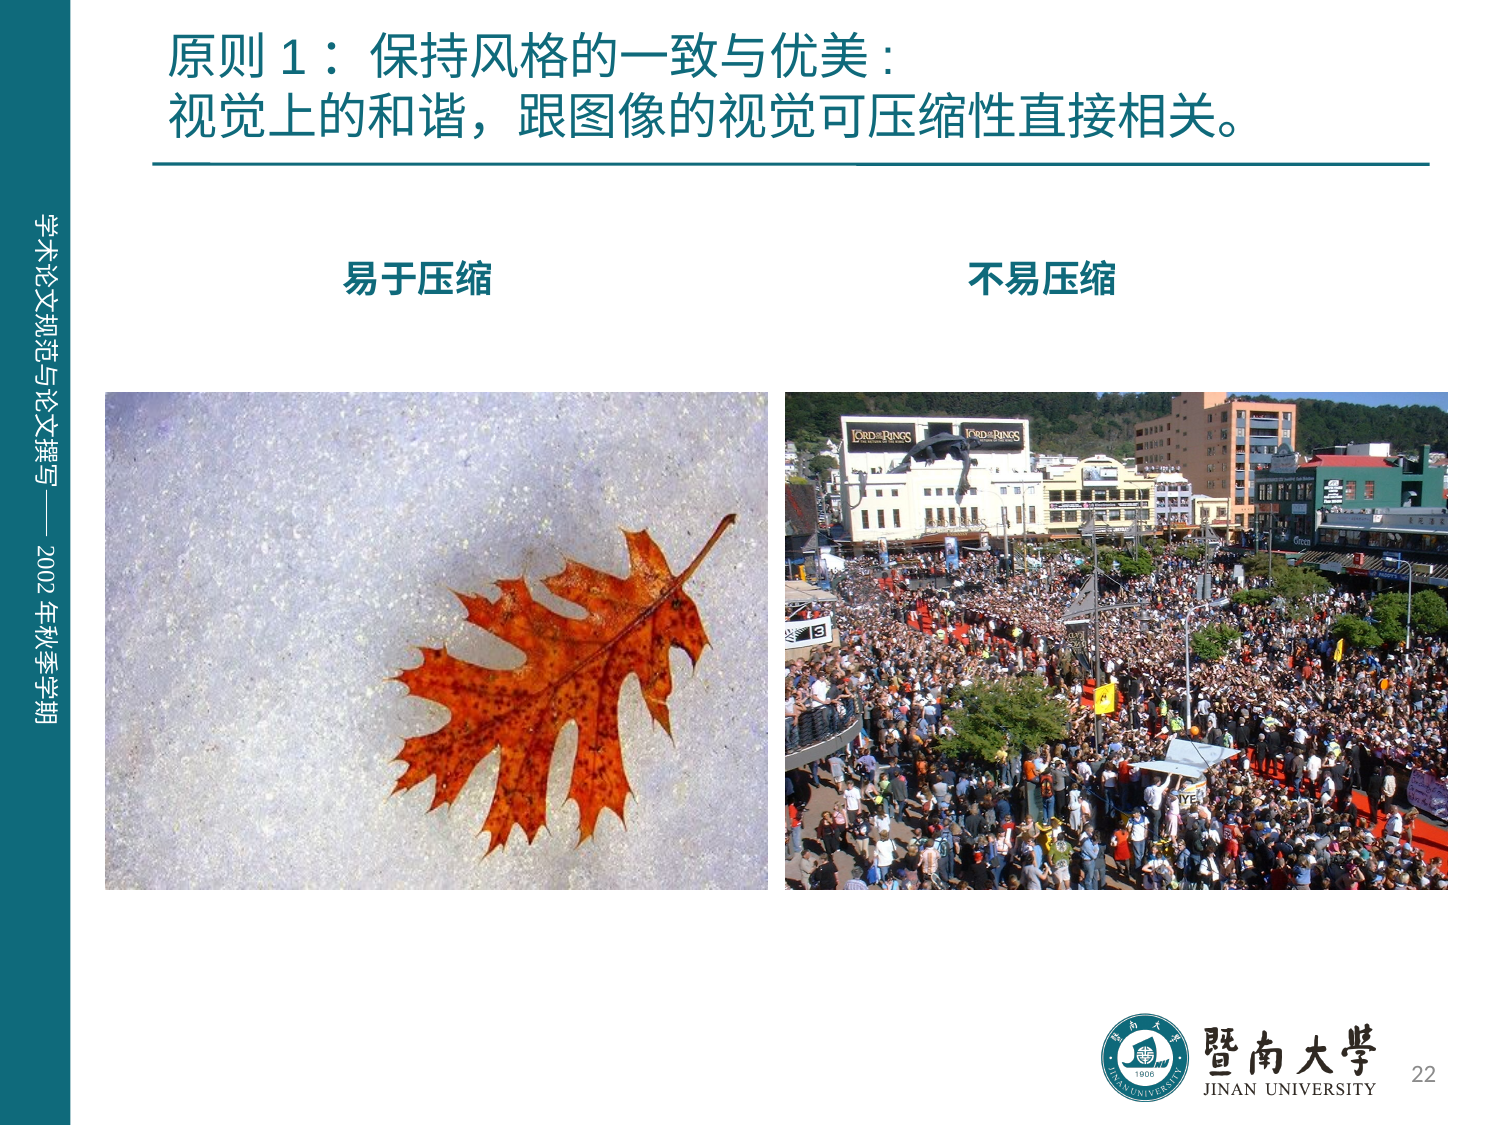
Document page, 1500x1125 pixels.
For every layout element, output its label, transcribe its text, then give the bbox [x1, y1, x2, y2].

title 原则1：保持风格的一致与优美: 视觉上的和谐，跟图像的视觉可压缩性直接相关。 [152, 0, 1426, 153]
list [105, 391, 769, 890]
slide_number 22 [1101, 1042, 1452, 1103]
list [784, 391, 1448, 890]
picture [1101, 1013, 1376, 1042]
text_box 易于压缩 不易压缩 [182, 247, 1412, 308]
